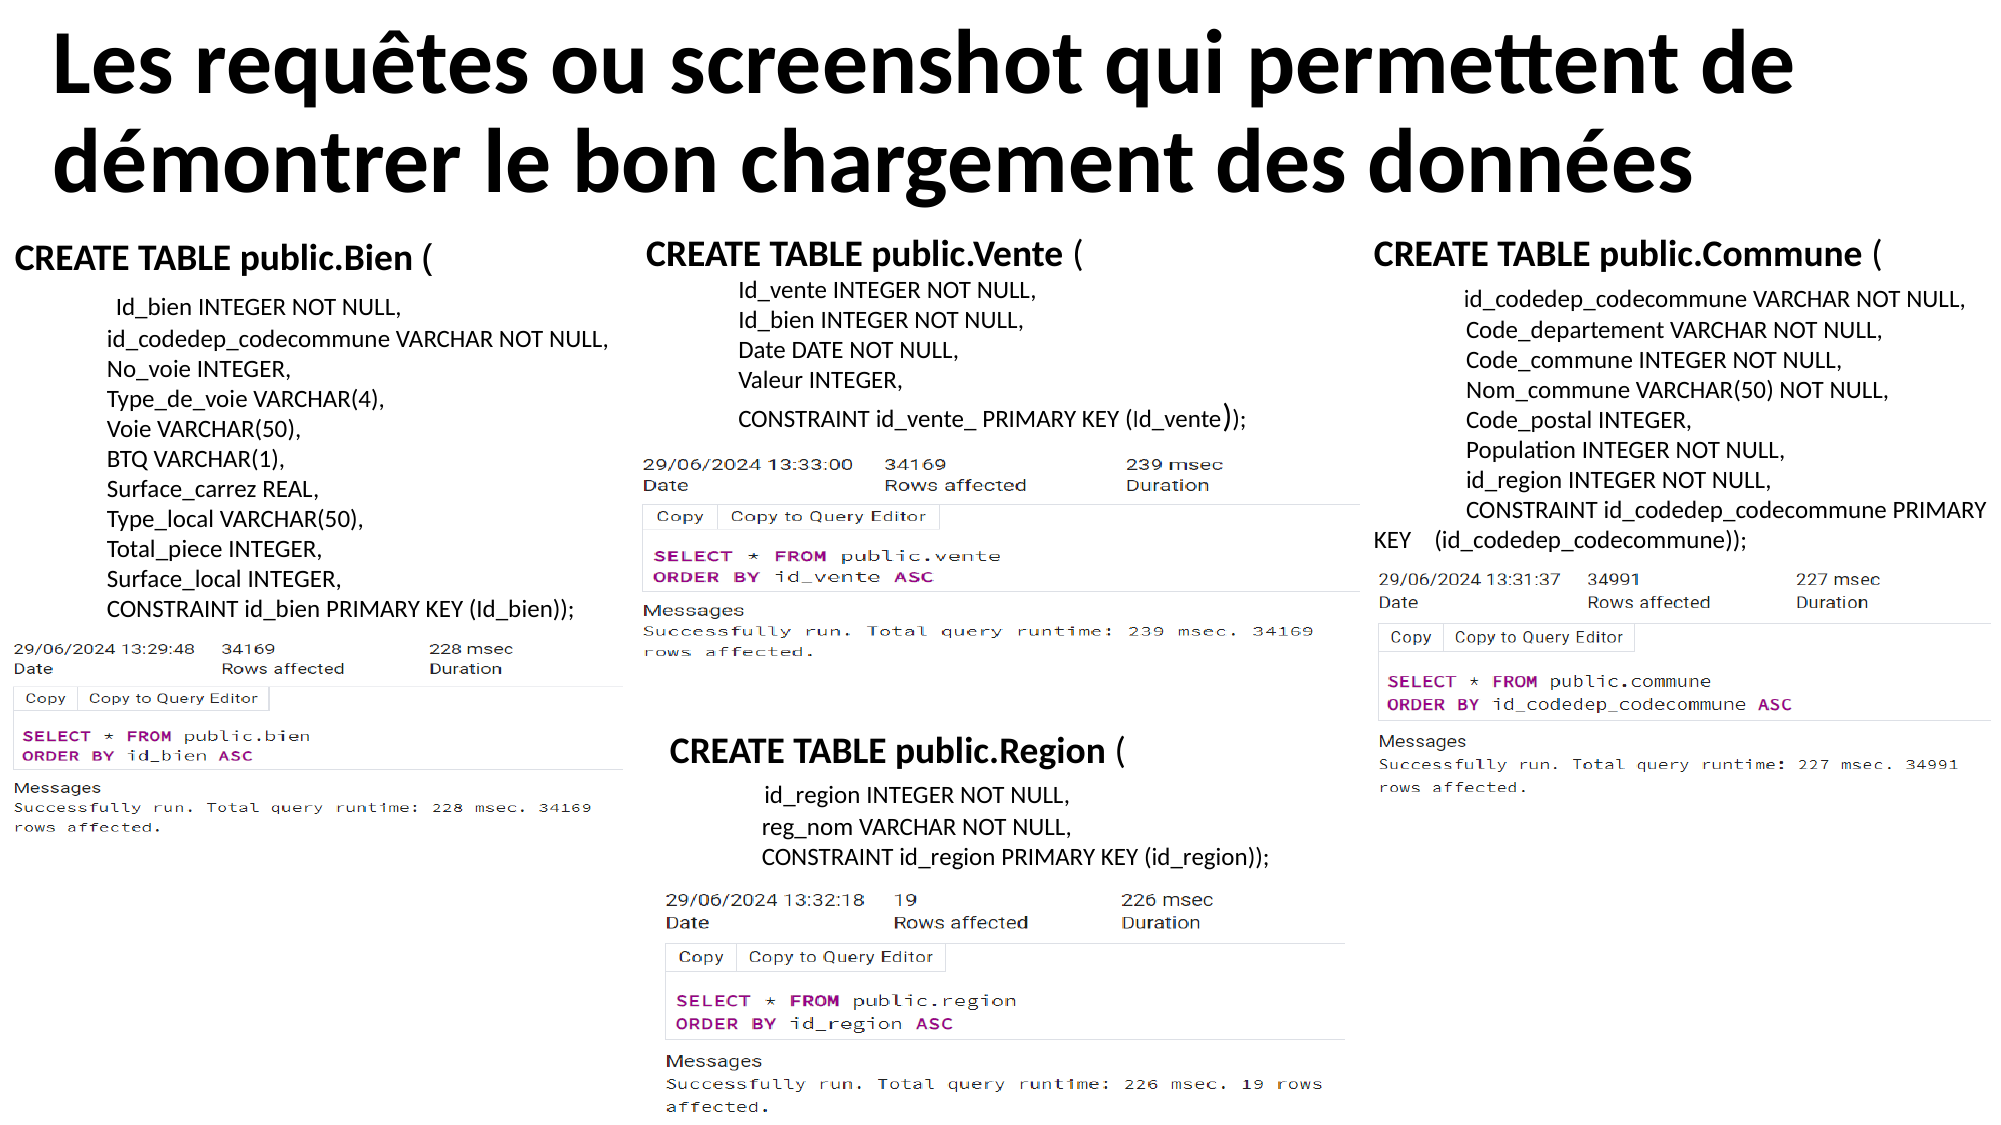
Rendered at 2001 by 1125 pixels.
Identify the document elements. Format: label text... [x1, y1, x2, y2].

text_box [631, 221, 1358, 690]
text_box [654, 717, 1369, 1125]
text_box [0, 224, 642, 840]
title Les requêtes ou screenshot qui permettent de démontrer le bon chargement des données [37, 4, 1953, 222]
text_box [1358, 221, 2000, 803]
